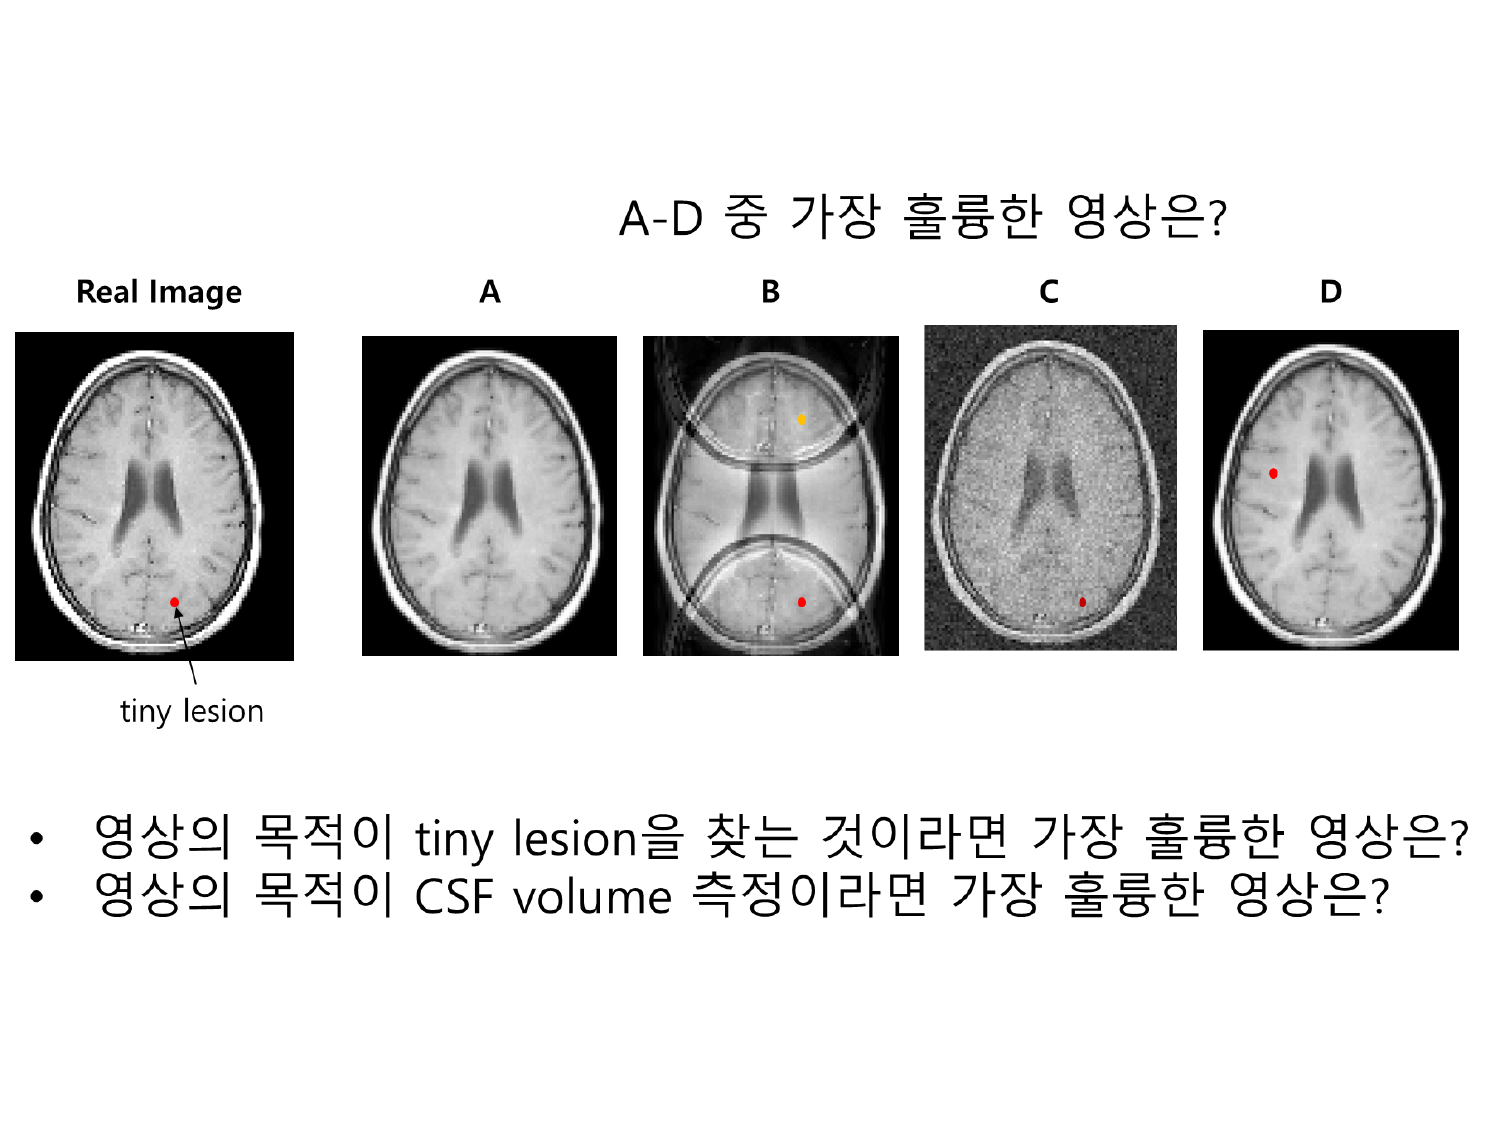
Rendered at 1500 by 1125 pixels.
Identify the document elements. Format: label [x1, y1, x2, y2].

picture [0, 172, 1500, 953]
